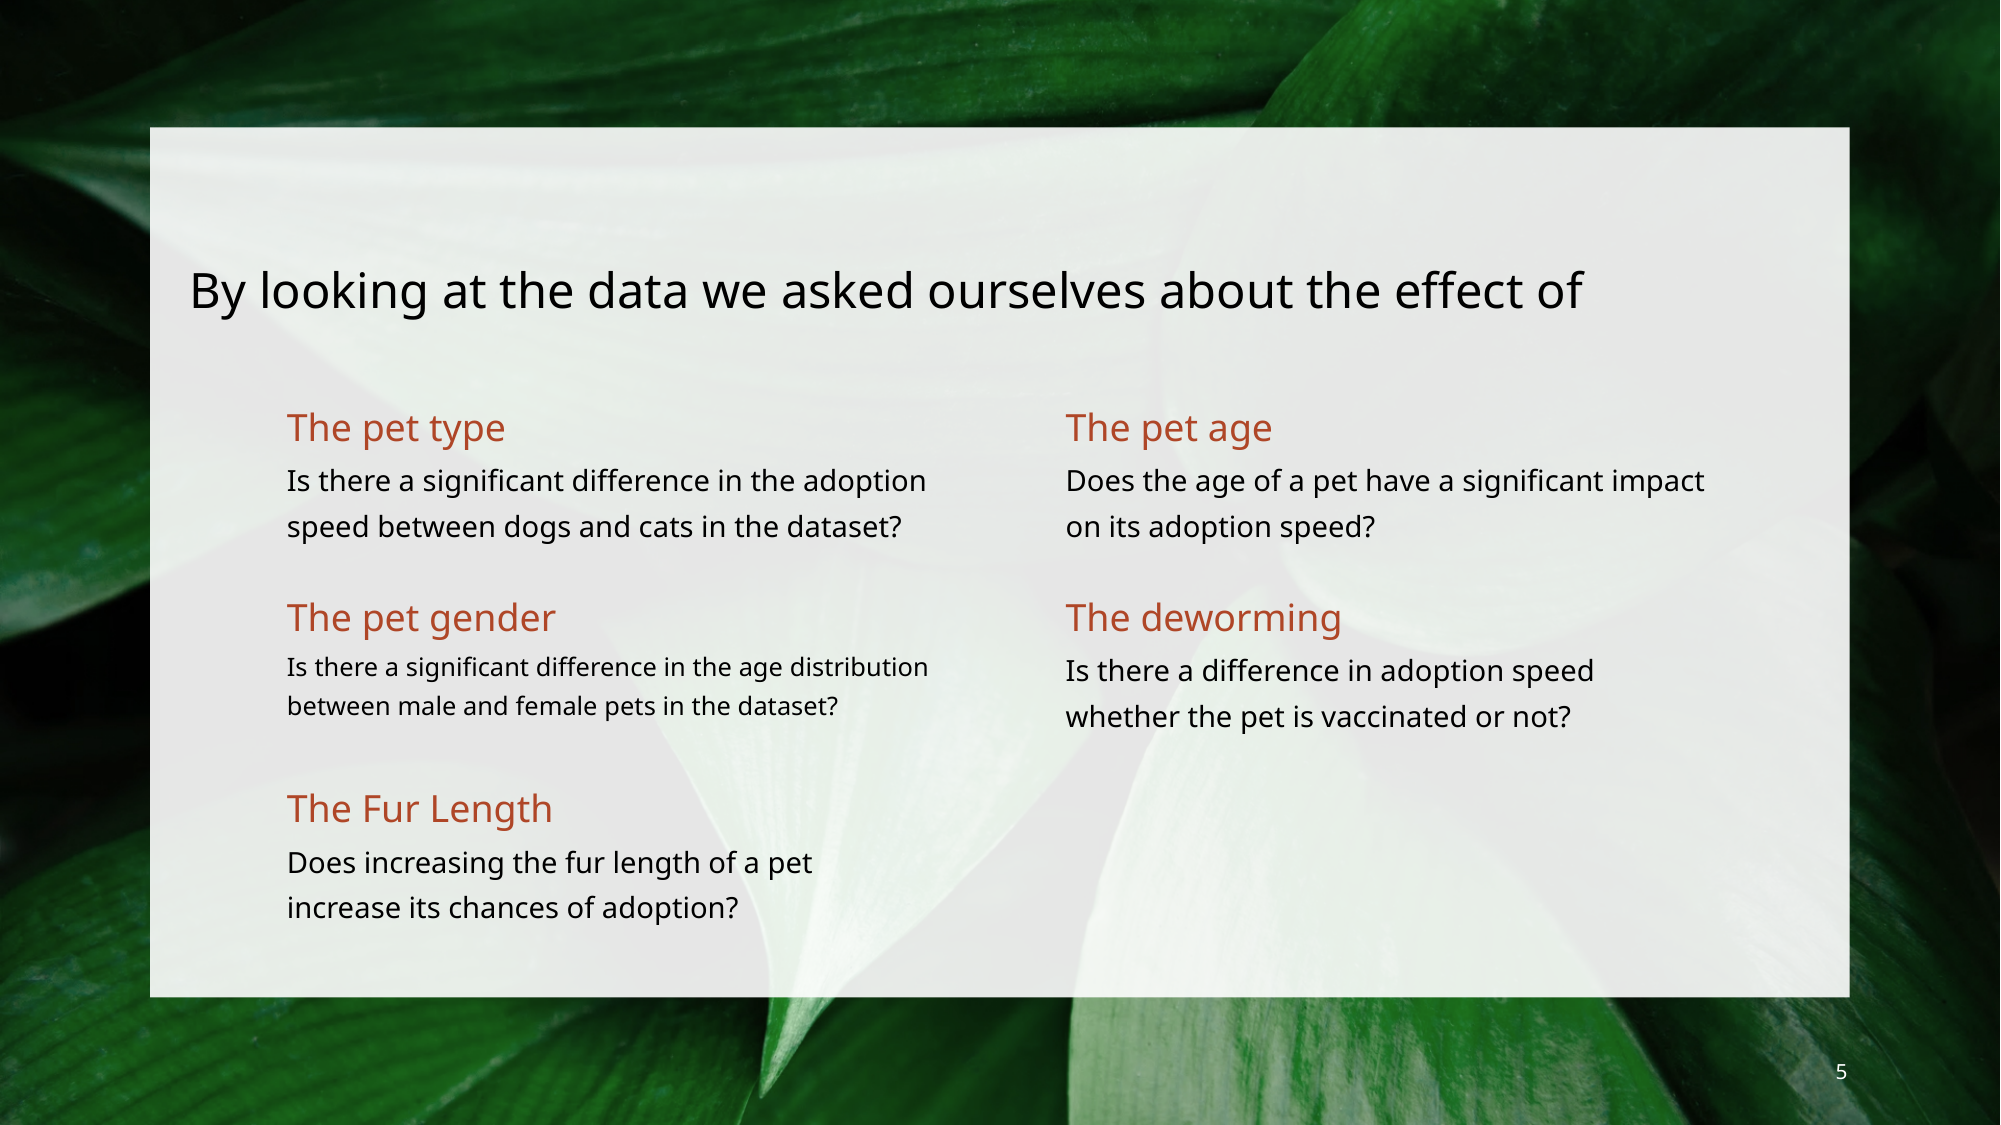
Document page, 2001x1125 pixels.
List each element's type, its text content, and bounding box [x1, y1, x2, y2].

list Does the age of a pet have a significant impact on its adoption speed? [1050, 444, 1726, 565]
list The pet type [271, 395, 950, 540]
list The pet age [1050, 395, 1726, 441]
title By looking at the data we asked ourselves about the effect of [174, 246, 1825, 339]
list Is there a significant difference in the age distribution between male and female pets in the dataset? [271, 633, 947, 754]
list Is there a difference in adoption speed whether the pet is vaccinated or not? [1050, 634, 1726, 754]
list The pet gender [271, 585, 947, 631]
list Does increasing the fur length of a pet increase its chances of adoption? [271, 825, 947, 946]
list The Fur Length [271, 777, 947, 823]
list The deworming [1050, 585, 1726, 631]
picture [0, 0, 2000, 1125]
list Is there a significant difference in the adoption speed between dogs and cats in the dataset? [271, 444, 947, 565]
slide_number 5 [1412, 1042, 1863, 1103]
